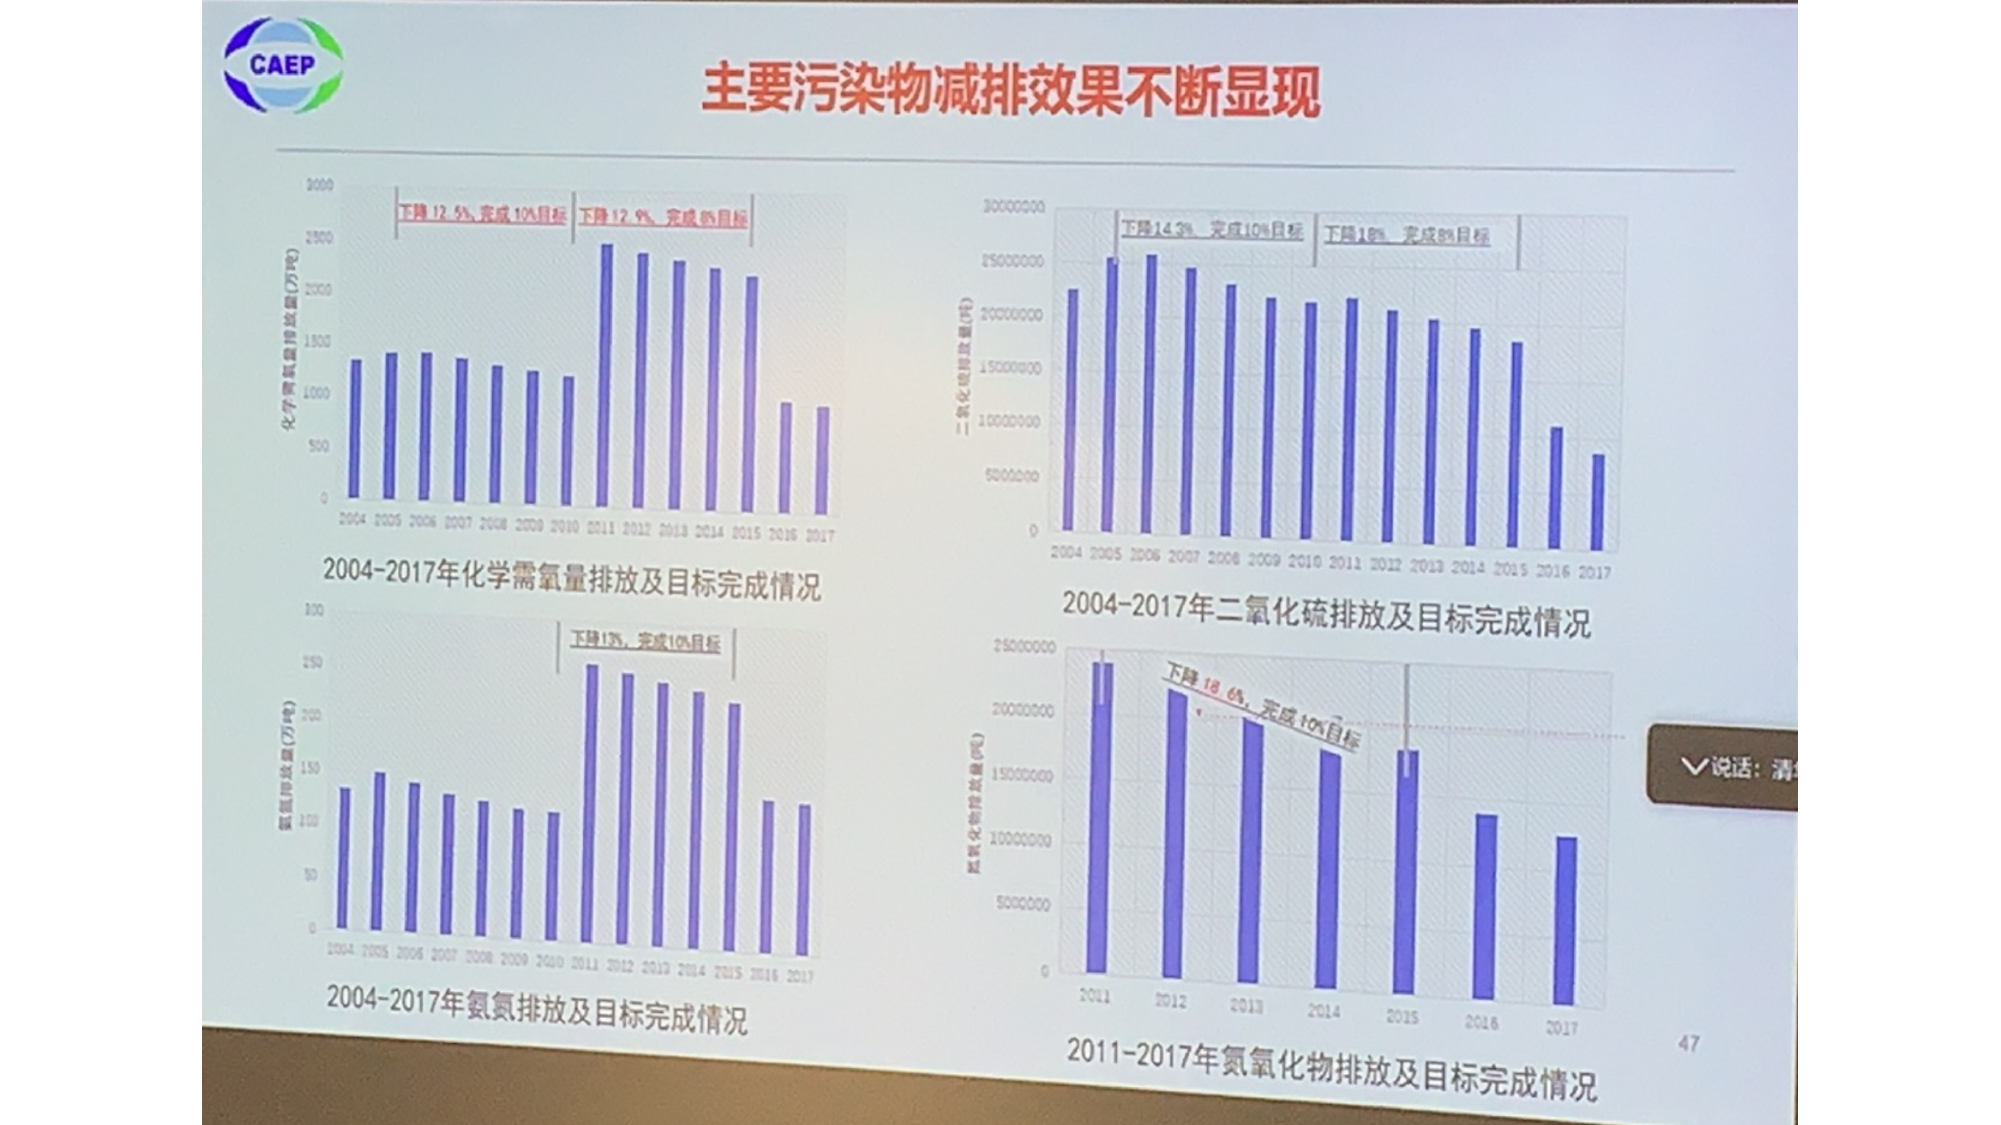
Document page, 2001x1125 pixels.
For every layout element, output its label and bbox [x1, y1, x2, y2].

picture [202, 0, 1798, 1125]
